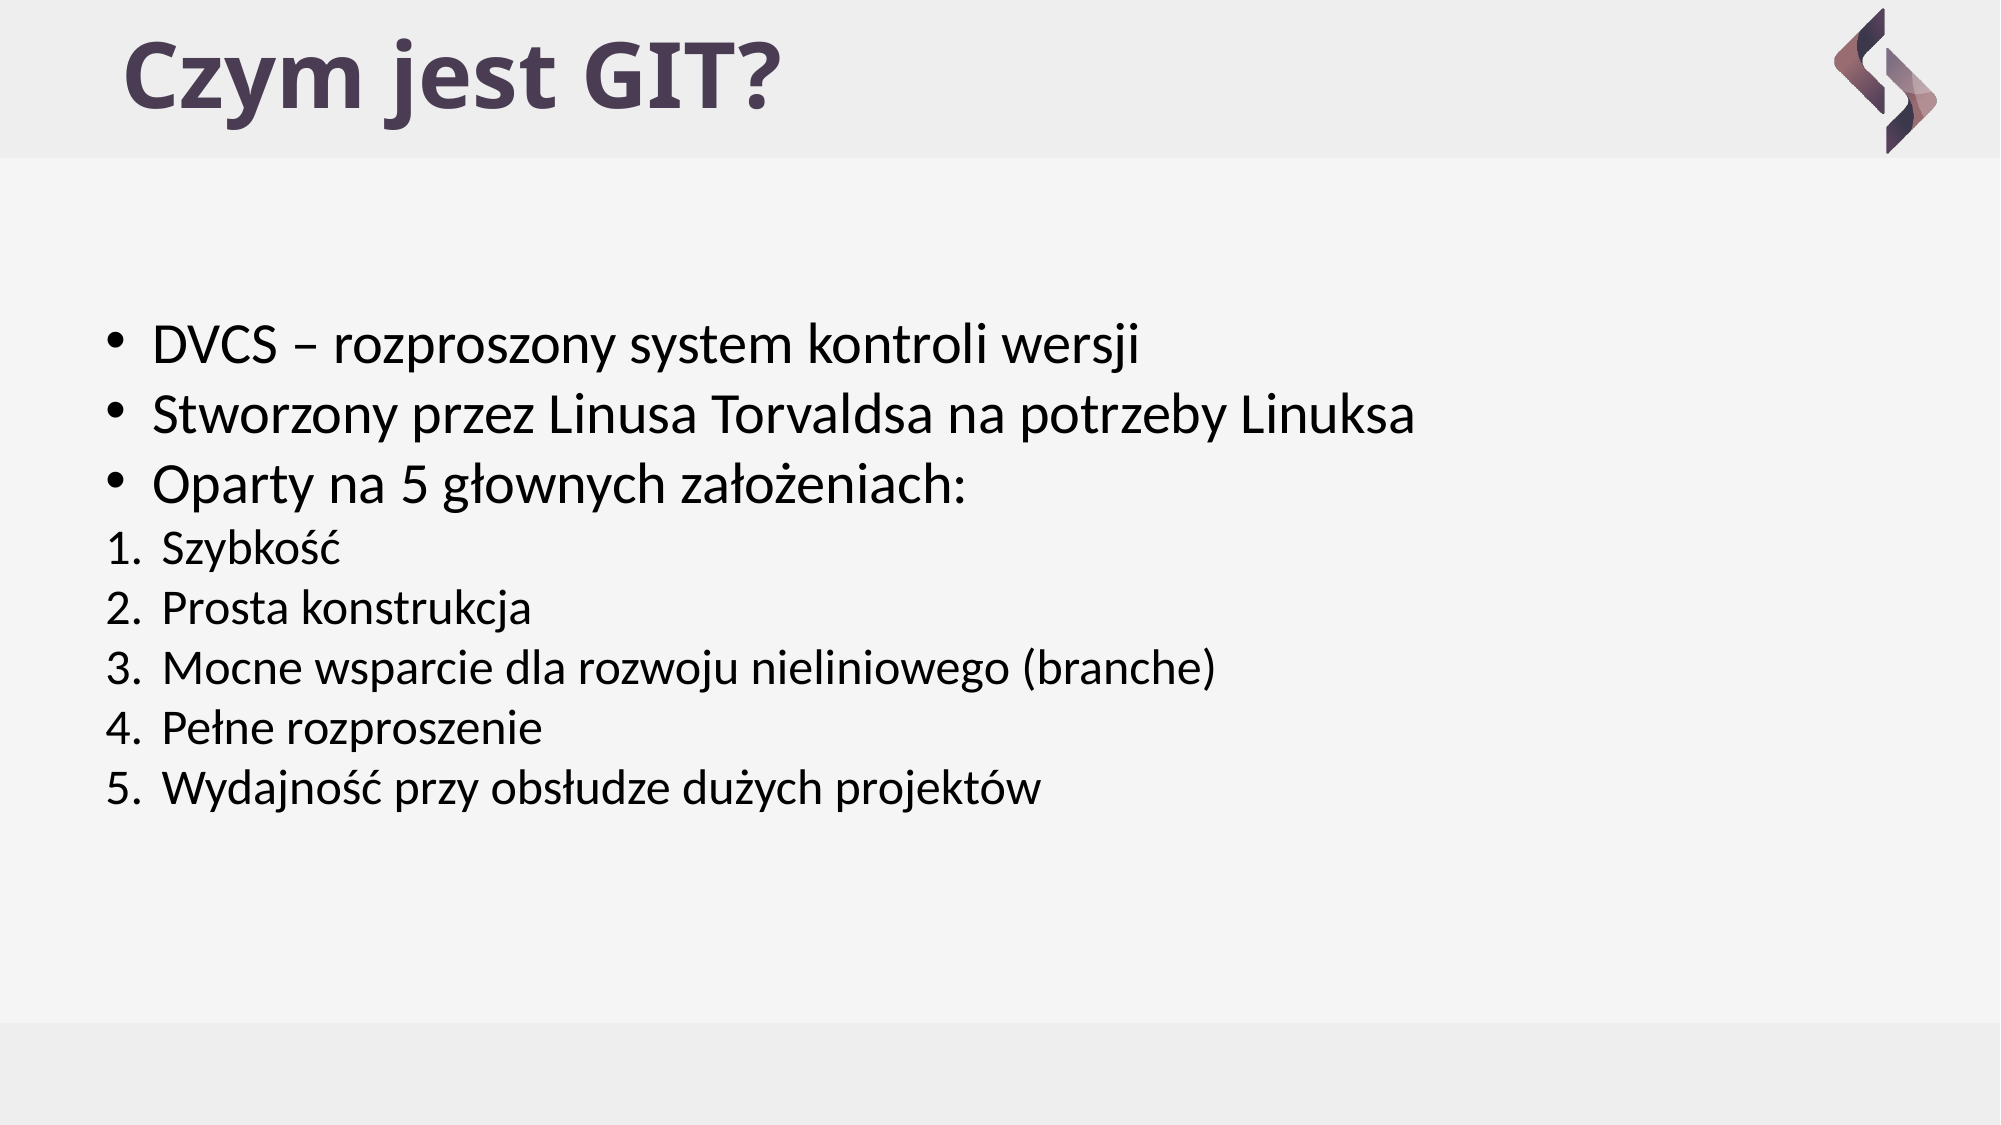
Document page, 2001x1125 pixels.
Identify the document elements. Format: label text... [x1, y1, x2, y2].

title Czym jest GIT? [106, 0, 1894, 158]
text_box DVCS – rozproszony system kontroli wersji Stworzony przez Linusa Torvaldsa na potrzeby Linuksa Oparty na 5 głownych założeniach: Szybkość Prosta konstrukcja Mocne wsparcie dla rozwoju nieliniowego (branche) Pełne rozproszenie Wydajność przy obsłudze dużych projektów [90, 297, 1878, 822]
picture [1787, 0, 2001, 166]
